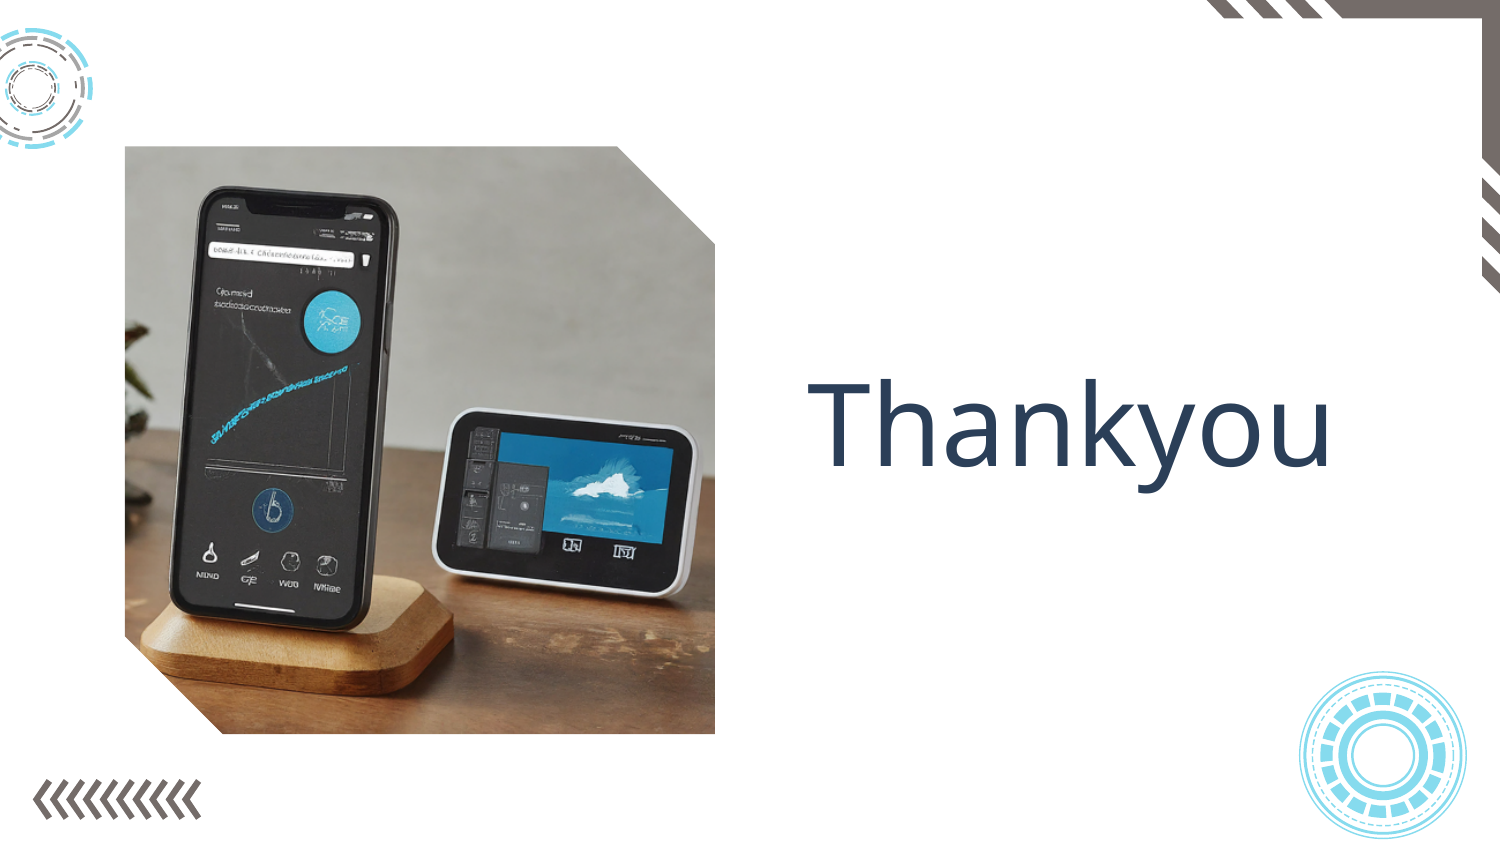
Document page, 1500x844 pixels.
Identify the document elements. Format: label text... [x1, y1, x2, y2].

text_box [1298, 670, 1468, 840]
picture [124, 146, 716, 735]
title Thankyou [792, 336, 1375, 565]
